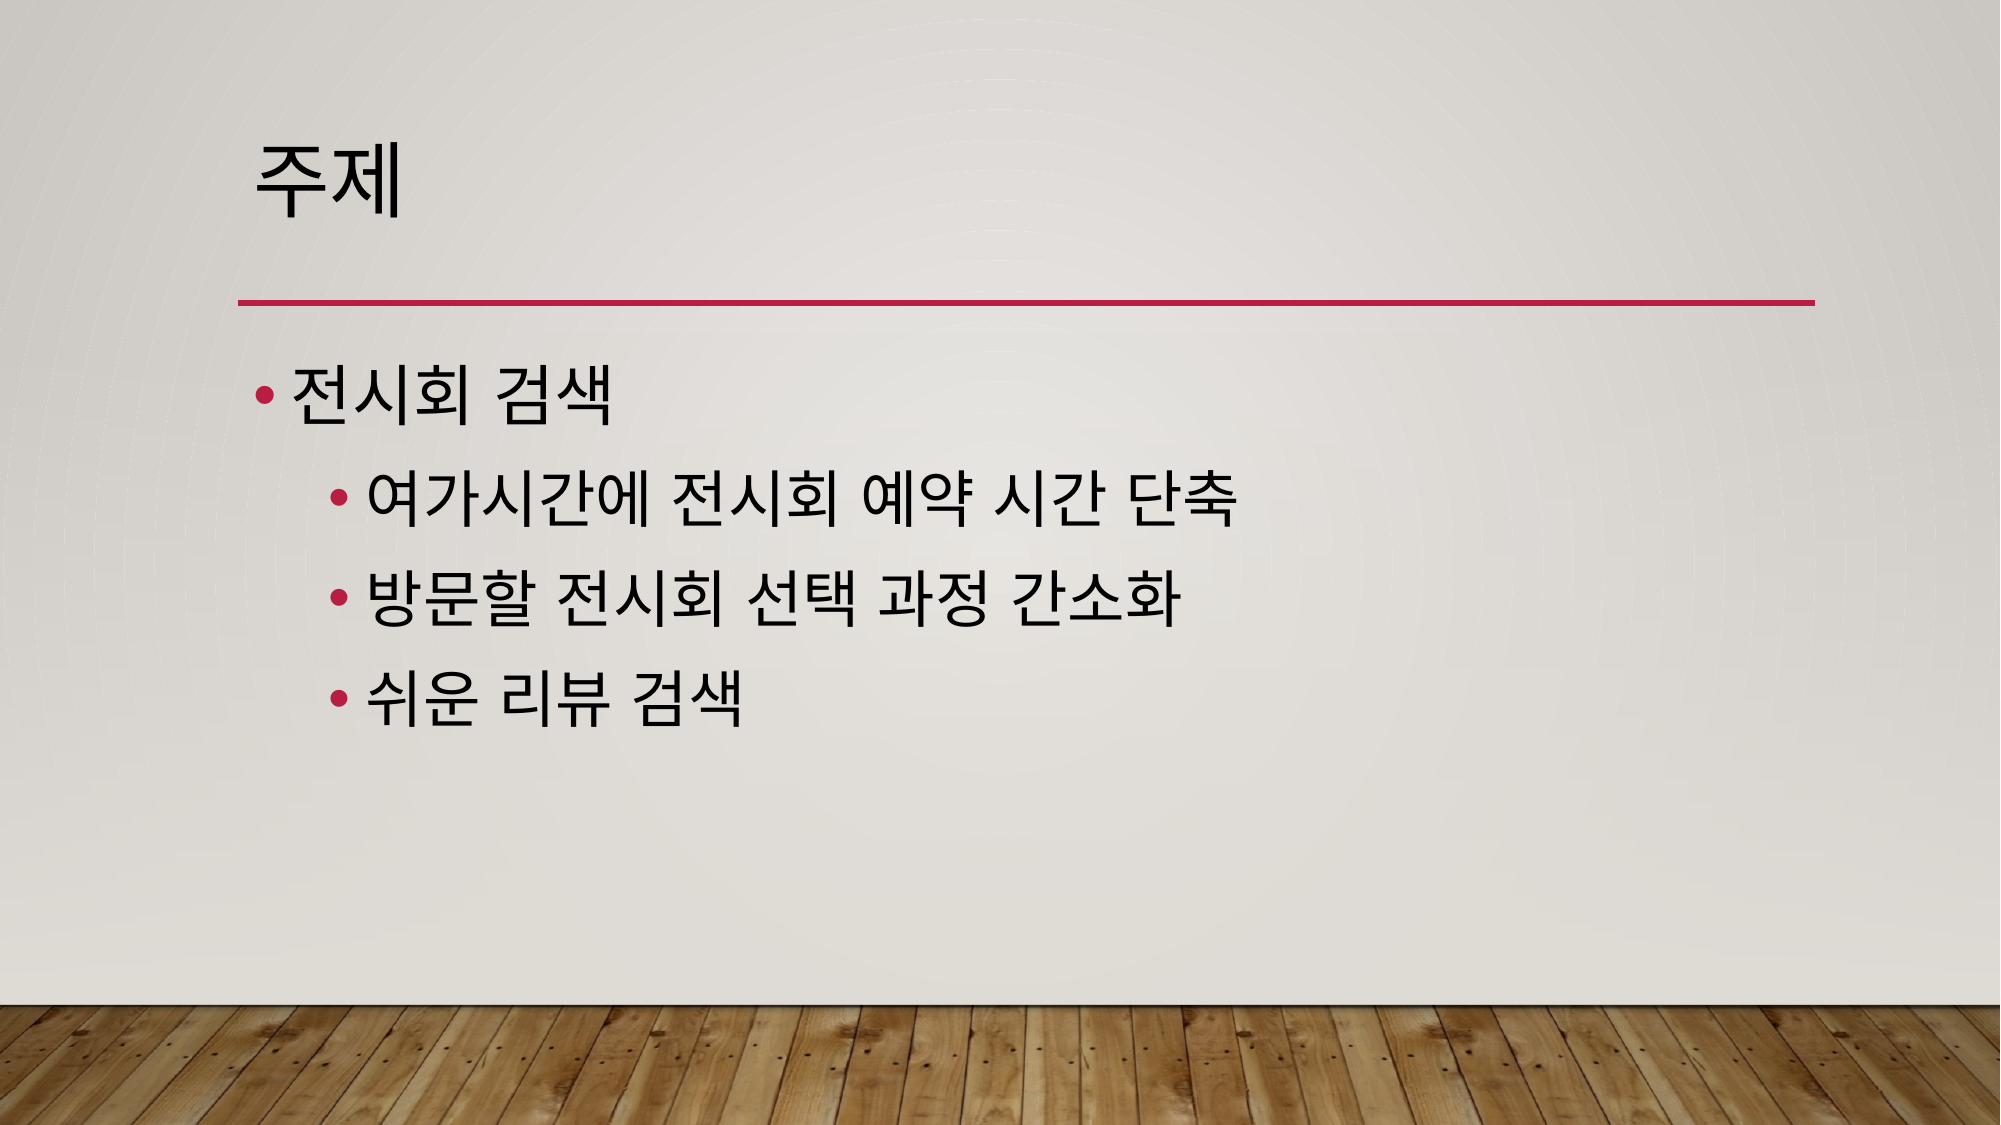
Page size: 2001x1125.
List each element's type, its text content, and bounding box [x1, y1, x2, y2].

picture [0, 1005, 2000, 1125]
list 전시회 검색 여가시간에 전시회 예약 시간 단축 방문할 전시회 선택 과정 간소화 쉬운 리뷰 검색 [238, 330, 1814, 897]
title 주제 [238, 131, 1814, 305]
